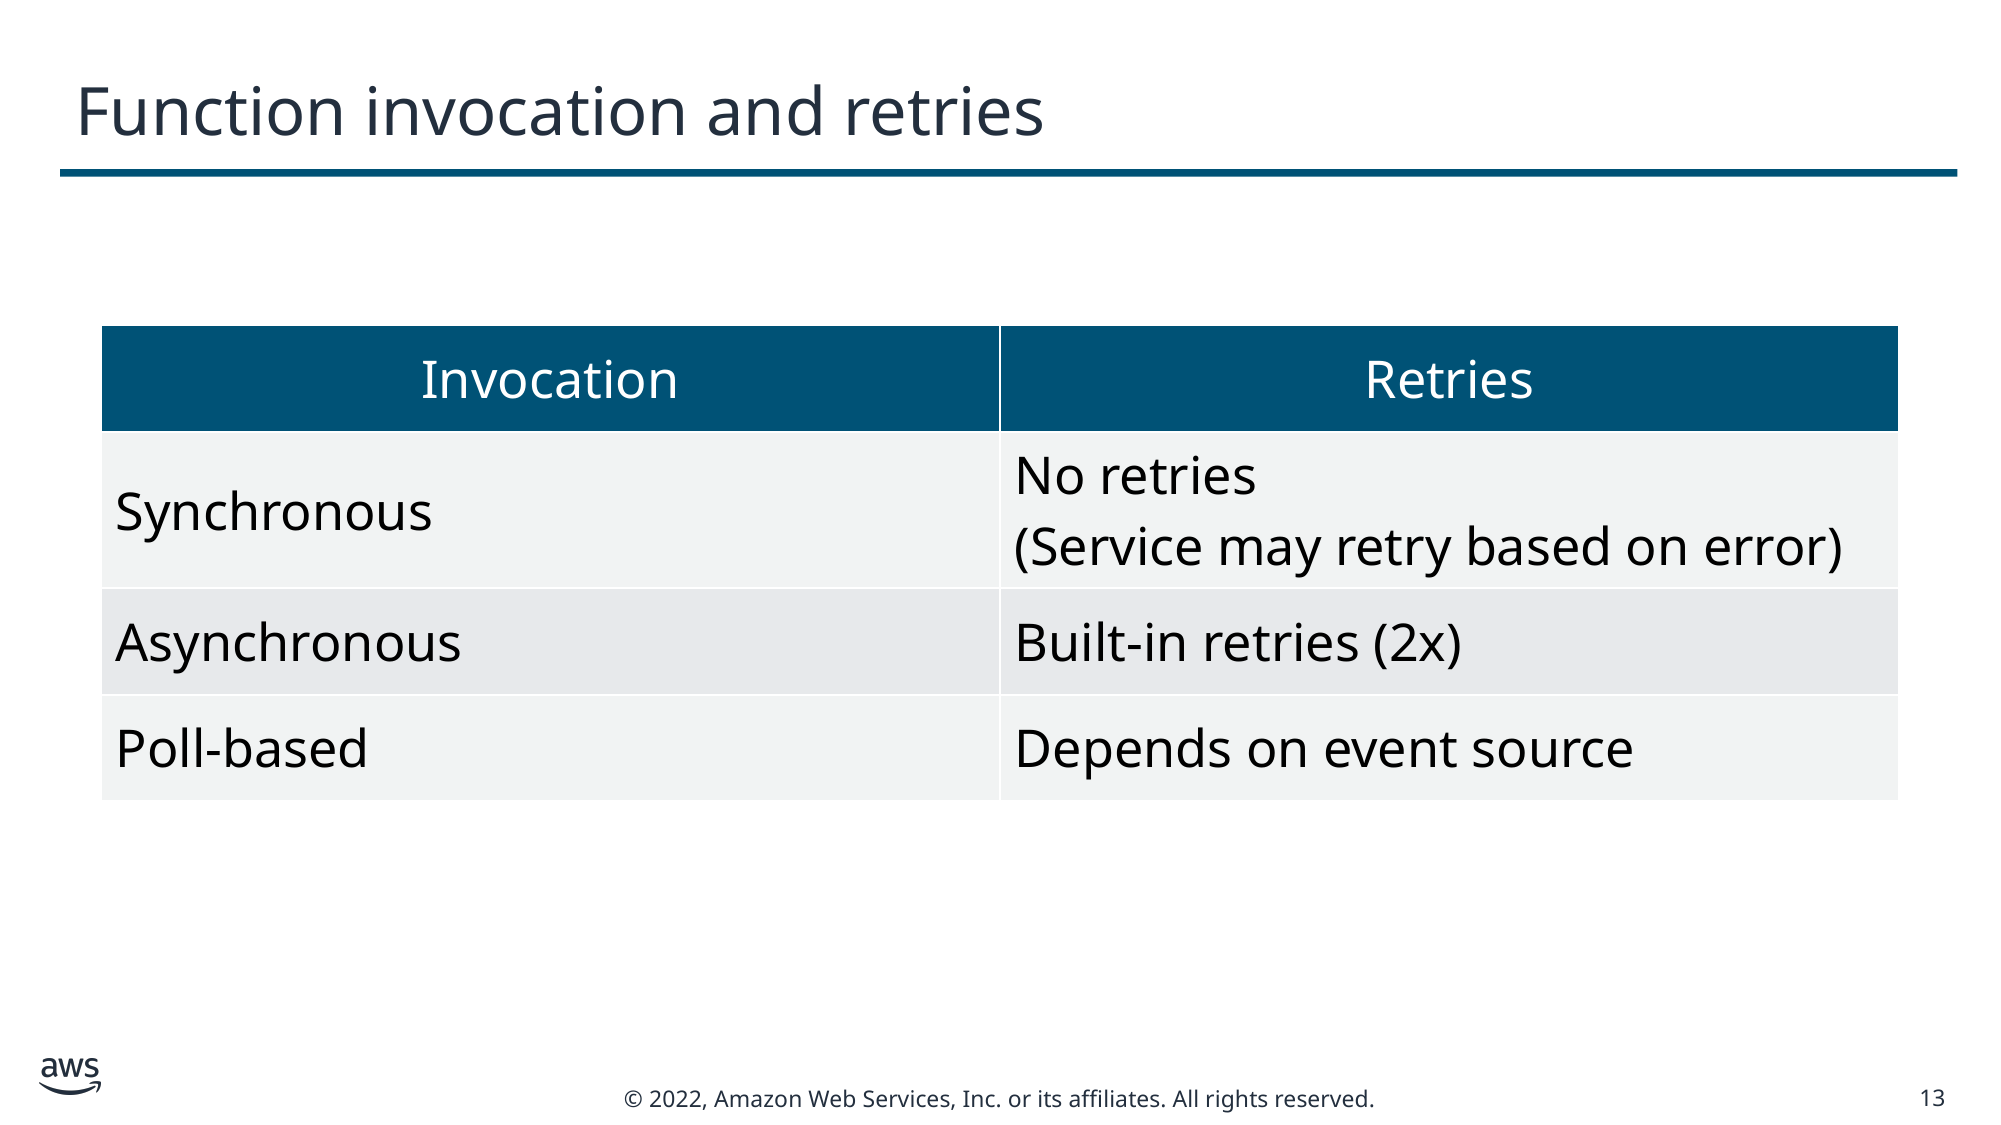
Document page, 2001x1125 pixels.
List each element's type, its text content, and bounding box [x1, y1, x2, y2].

table_cell Asynchronous [102, 589, 999, 694]
table_cell No retries (Service may retry based on error) [1001, 433, 1898, 587]
table_cell Built-in retries (2x) [1001, 589, 1898, 694]
slide_number 13 [1881, 1077, 1961, 1121]
table_header Invocation [102, 326, 999, 431]
picture [39, 1058, 101, 1095]
table_cell Poll-based [102, 696, 999, 800]
table_cell Depends on event source [1001, 696, 1898, 800]
title Function invocation and retries [60, 49, 1958, 170]
table_cell Synchronous [102, 433, 999, 587]
table_header Retries [1001, 326, 1898, 431]
